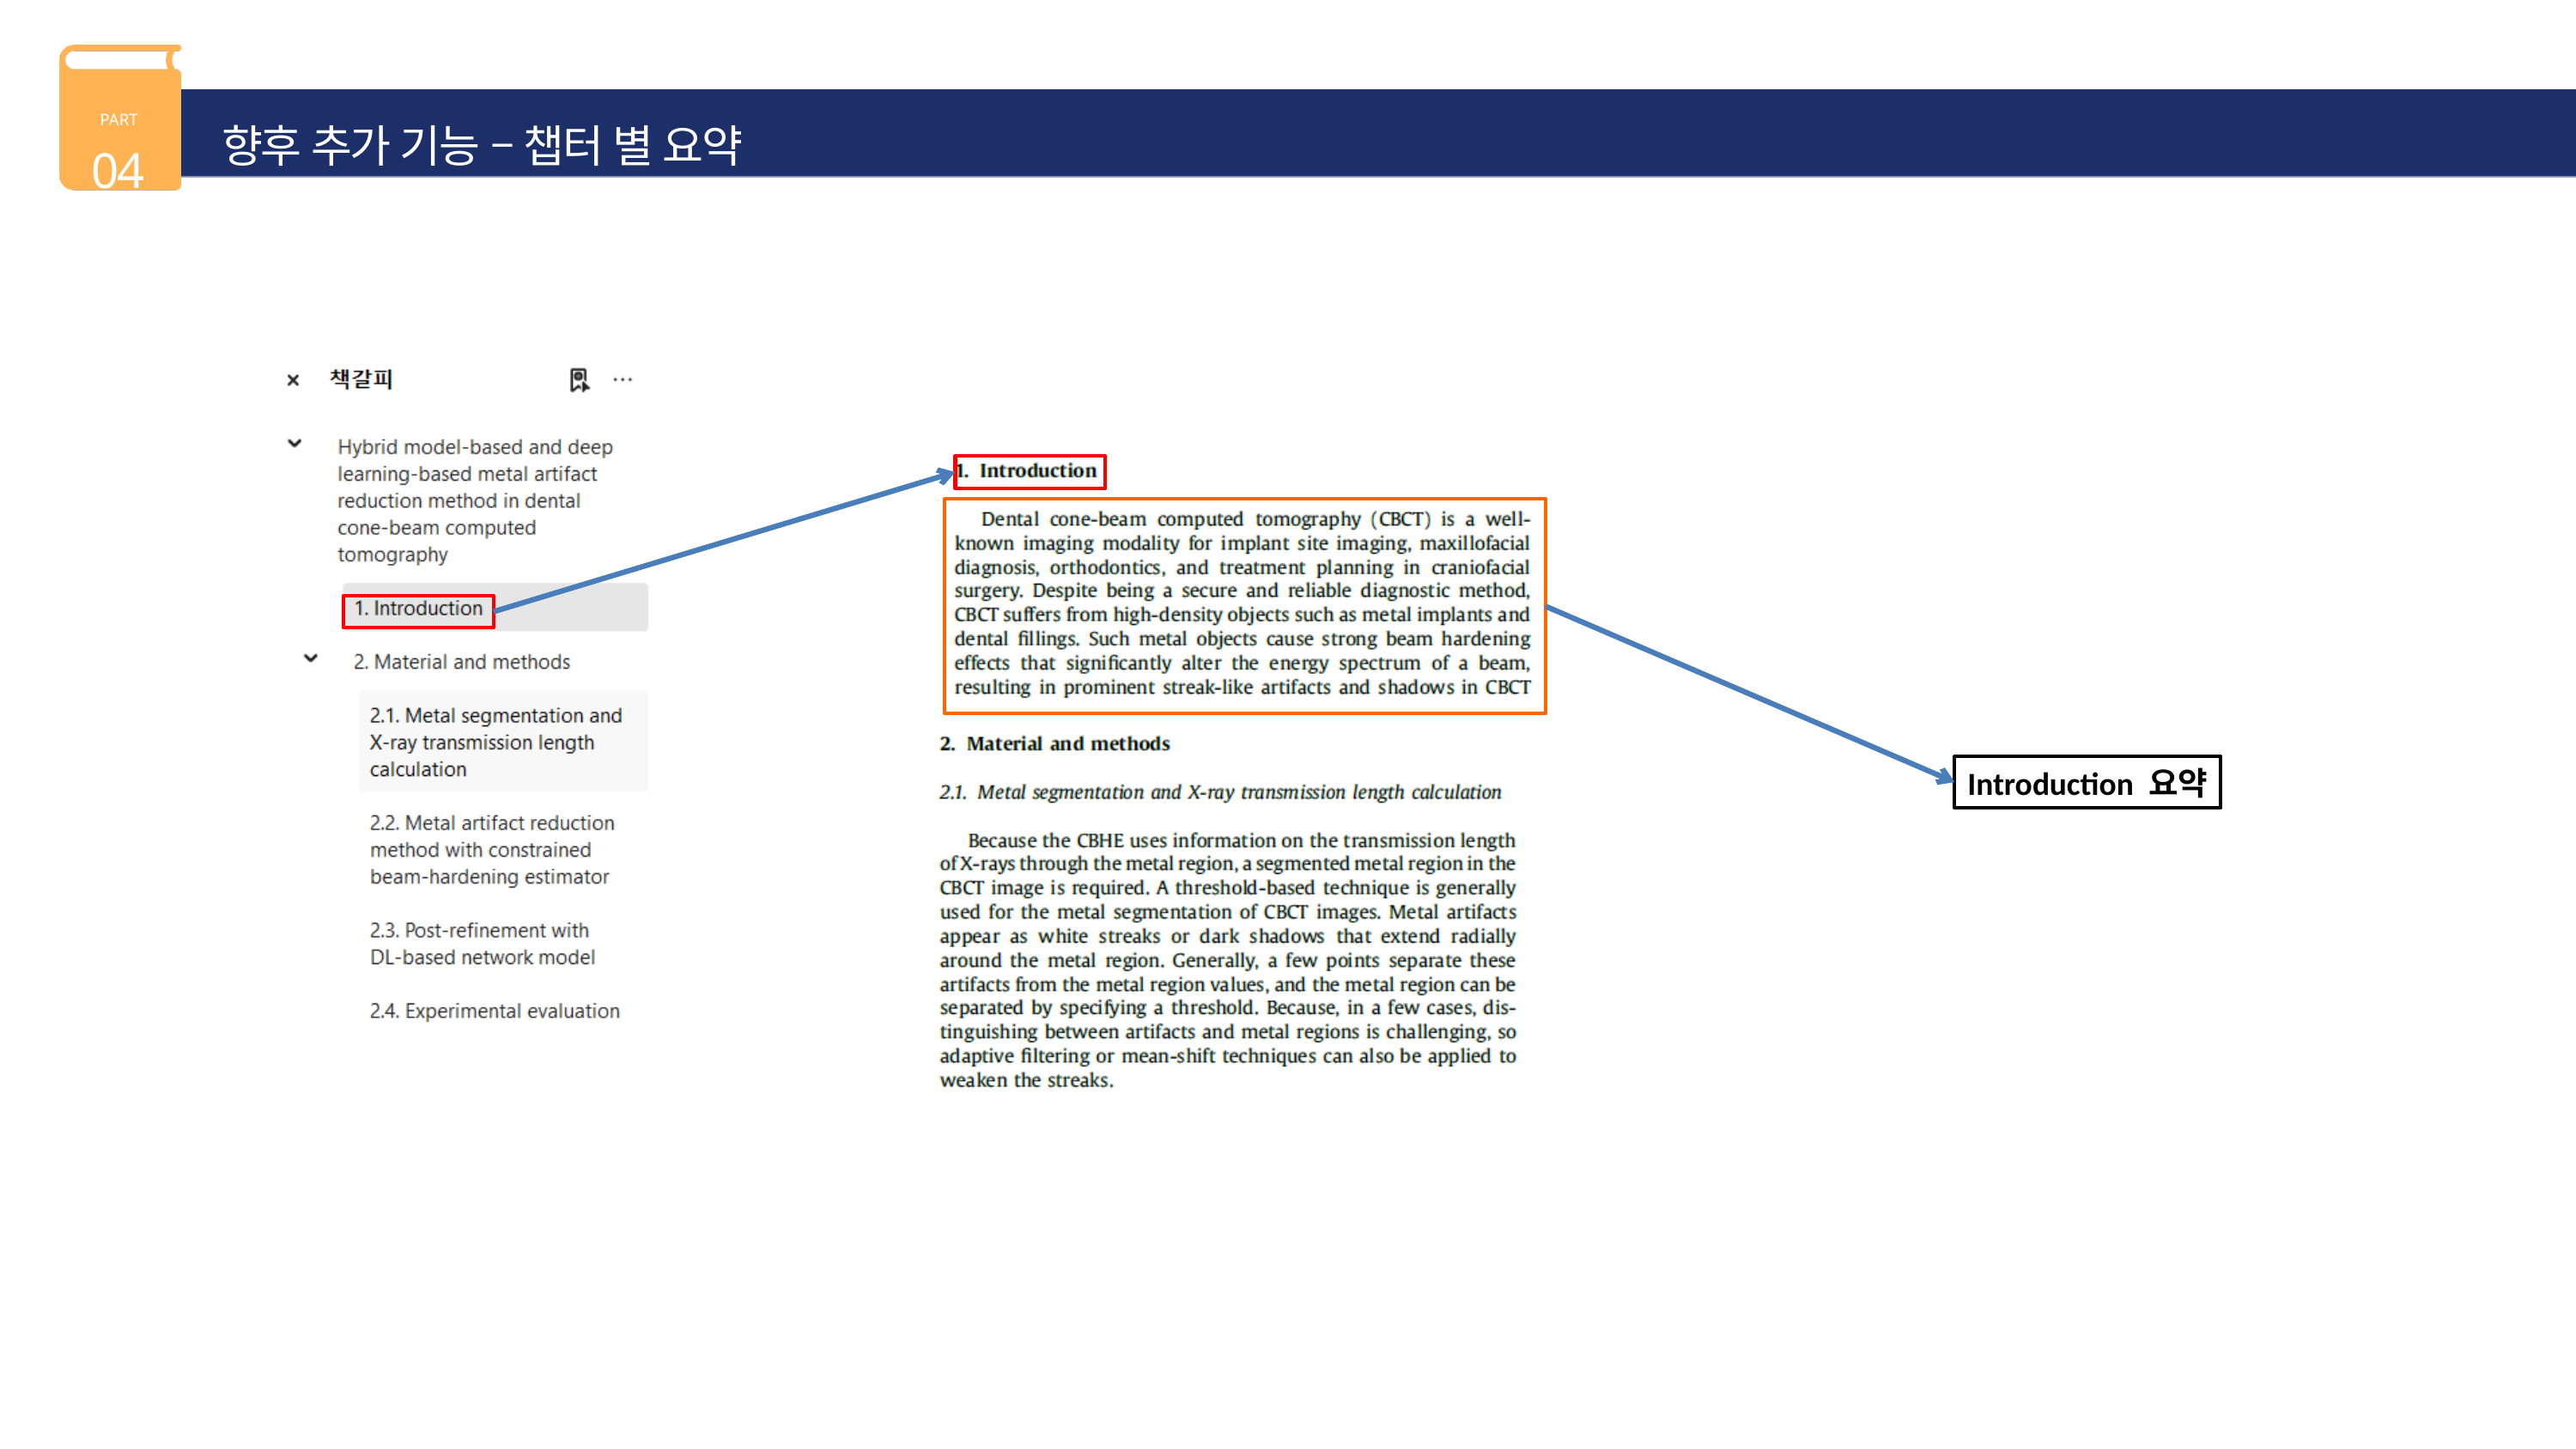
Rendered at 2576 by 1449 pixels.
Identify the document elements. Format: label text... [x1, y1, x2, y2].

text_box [83, 101, 153, 186]
picture [268, 356, 662, 1046]
picture [948, 452, 1535, 714]
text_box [493, 471, 956, 612]
text_box Introduction 요약 [1954, 756, 2221, 808]
text_box [1538, 497, 1547, 715]
picture [58, 45, 2576, 191]
picture [933, 724, 1530, 1091]
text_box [1545, 605, 1954, 782]
